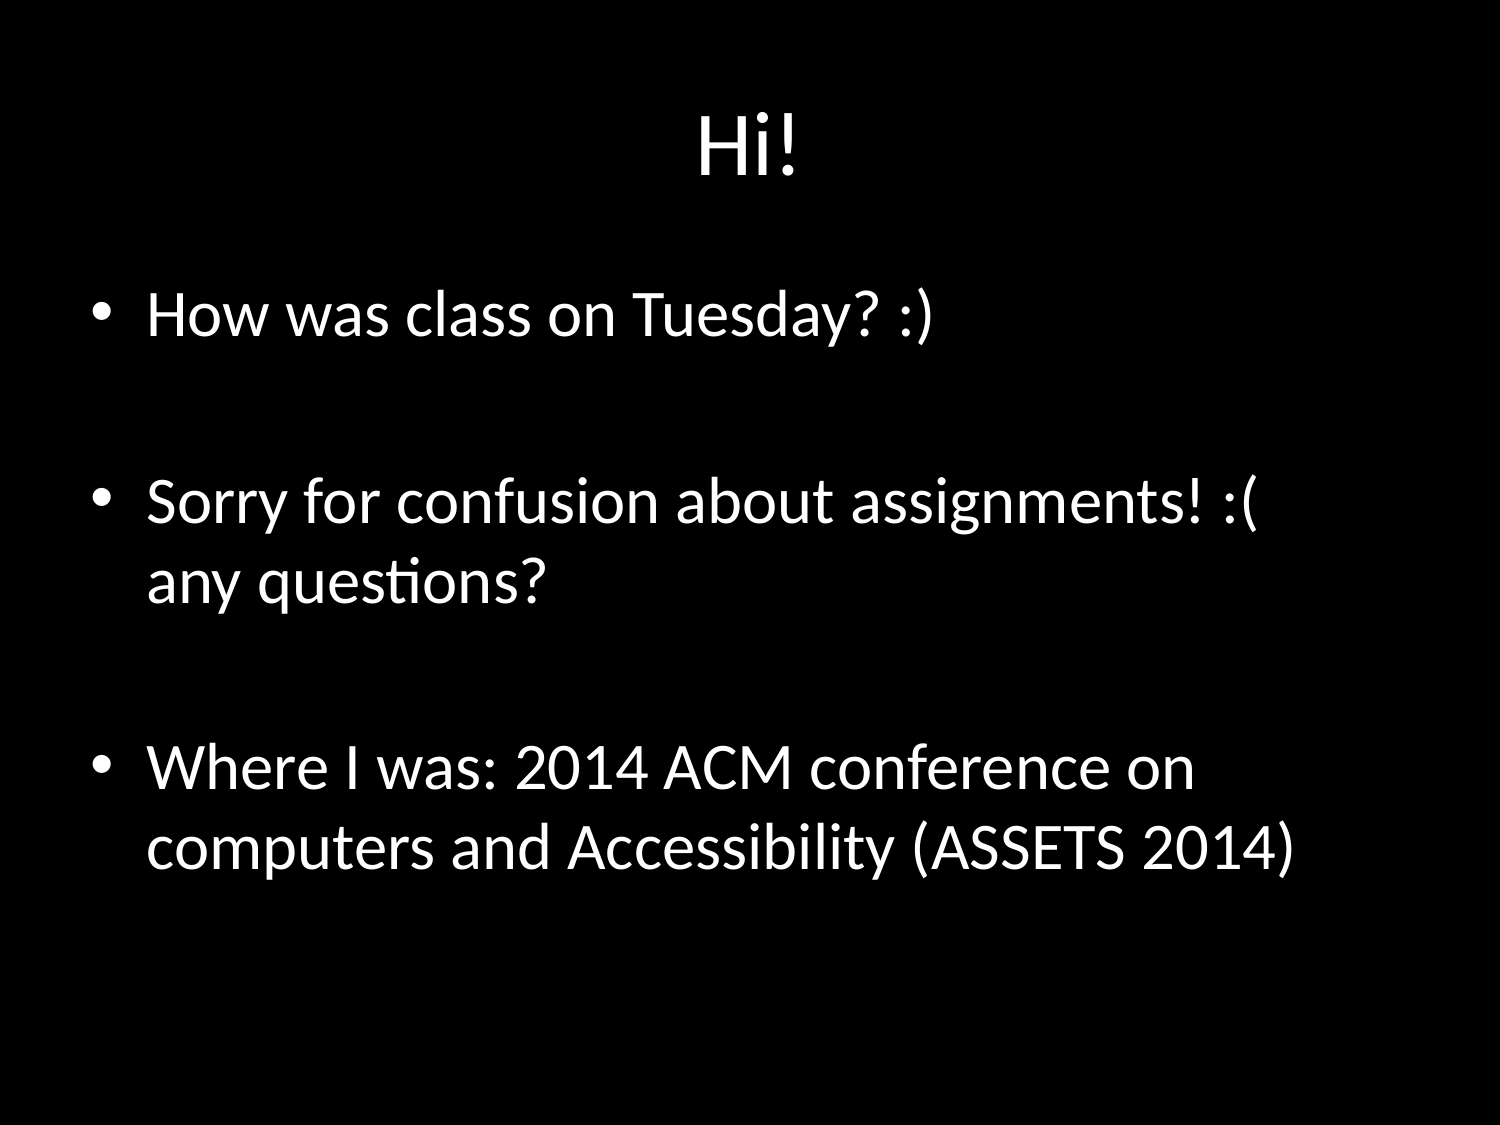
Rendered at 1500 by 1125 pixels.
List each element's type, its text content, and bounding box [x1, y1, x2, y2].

title Hi! [75, 45, 1425, 233]
list How was class on Tuesday? :) Sorry for confusion about assignments! :( any questions? Where I was: 2014 ACM conference on computers and Accessibility (ASSETS 2014) [75, 262, 1425, 1005]
